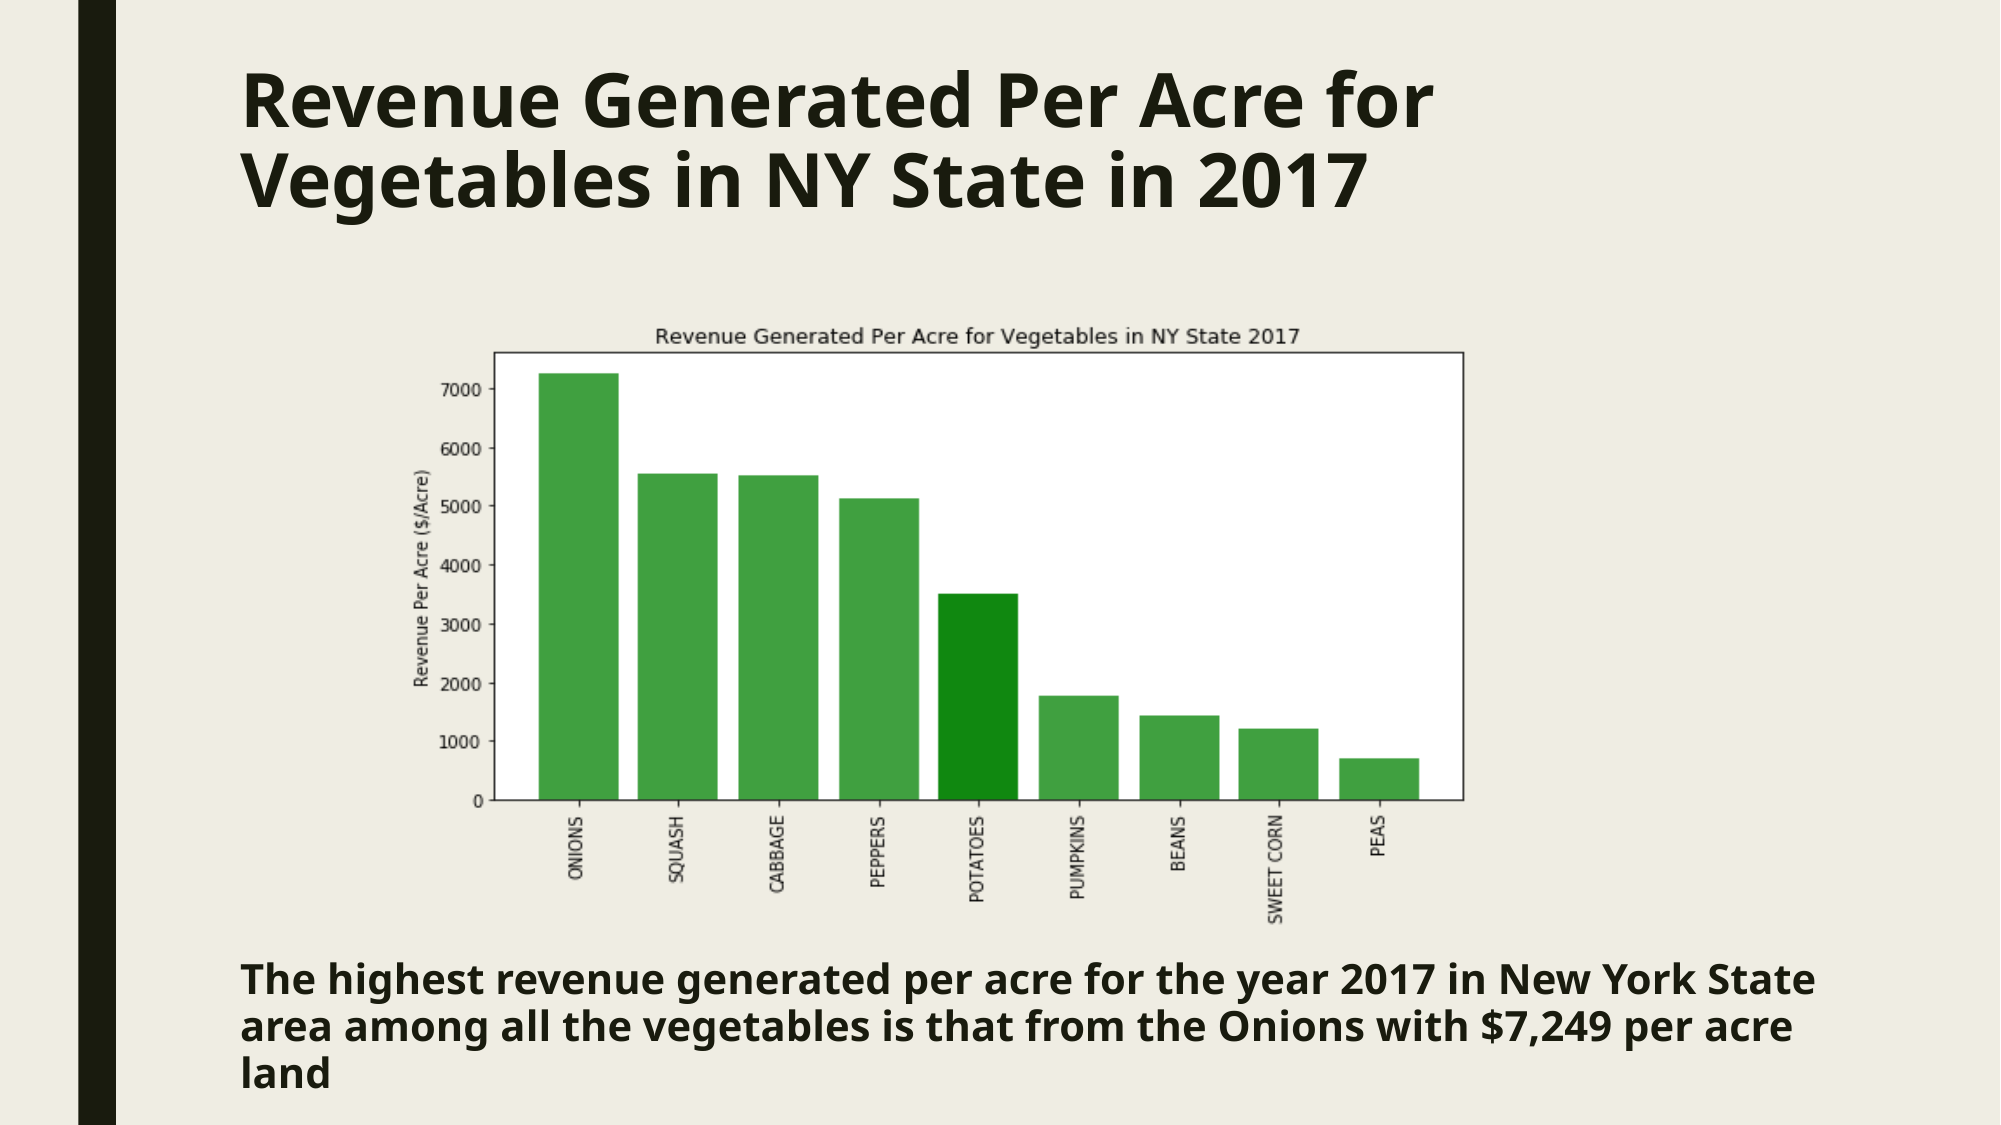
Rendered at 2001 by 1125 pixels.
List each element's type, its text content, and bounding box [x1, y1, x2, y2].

list The highest revenue generated per acre for the year 2017 in New York State area among all the vegetables is that from the Onions with $7,249 per acre land [225, 949, 1847, 1111]
picture [402, 316, 1482, 933]
title Revenue Generated Per Acre for Vegetables in NY State in 2017 [225, 56, 1800, 300]
